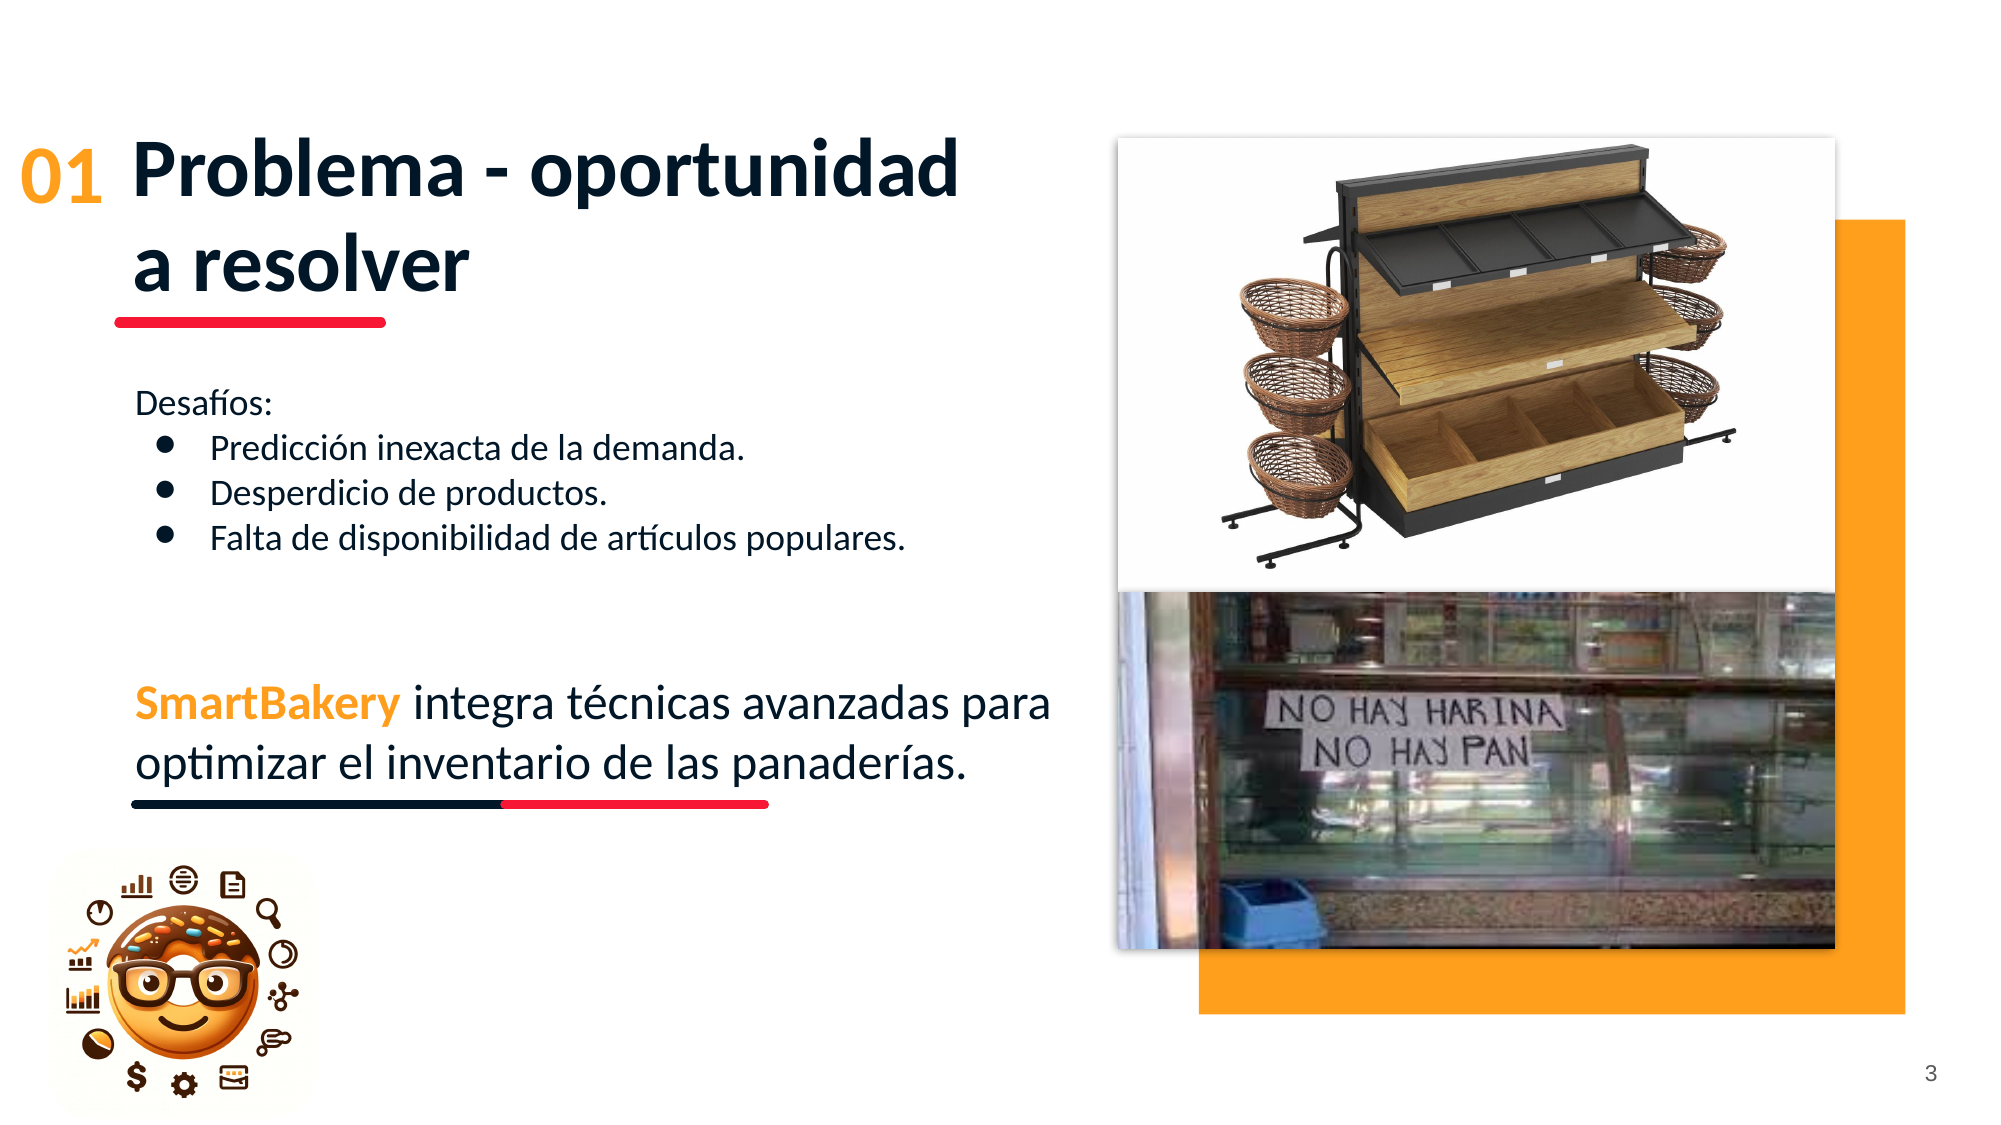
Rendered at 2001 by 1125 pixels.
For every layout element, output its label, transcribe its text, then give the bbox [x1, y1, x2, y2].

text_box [1117, 138, 1835, 949]
picture [47, 849, 318, 1119]
text_box 01 [3, 112, 123, 228]
text_box Desafíos: Predicción inexacta de la demanda. Desperdicio de productos. Falta de disponibilidad de artículos populares. [120, 370, 977, 611]
text_box Problema - oportunidad a resolver [117, 112, 1000, 318]
text_box SmartBakery integra técnicas avanzadas para optimizar el inventario de las panaderías. [119, 661, 1088, 803]
text_box [1198, 219, 1906, 1015]
